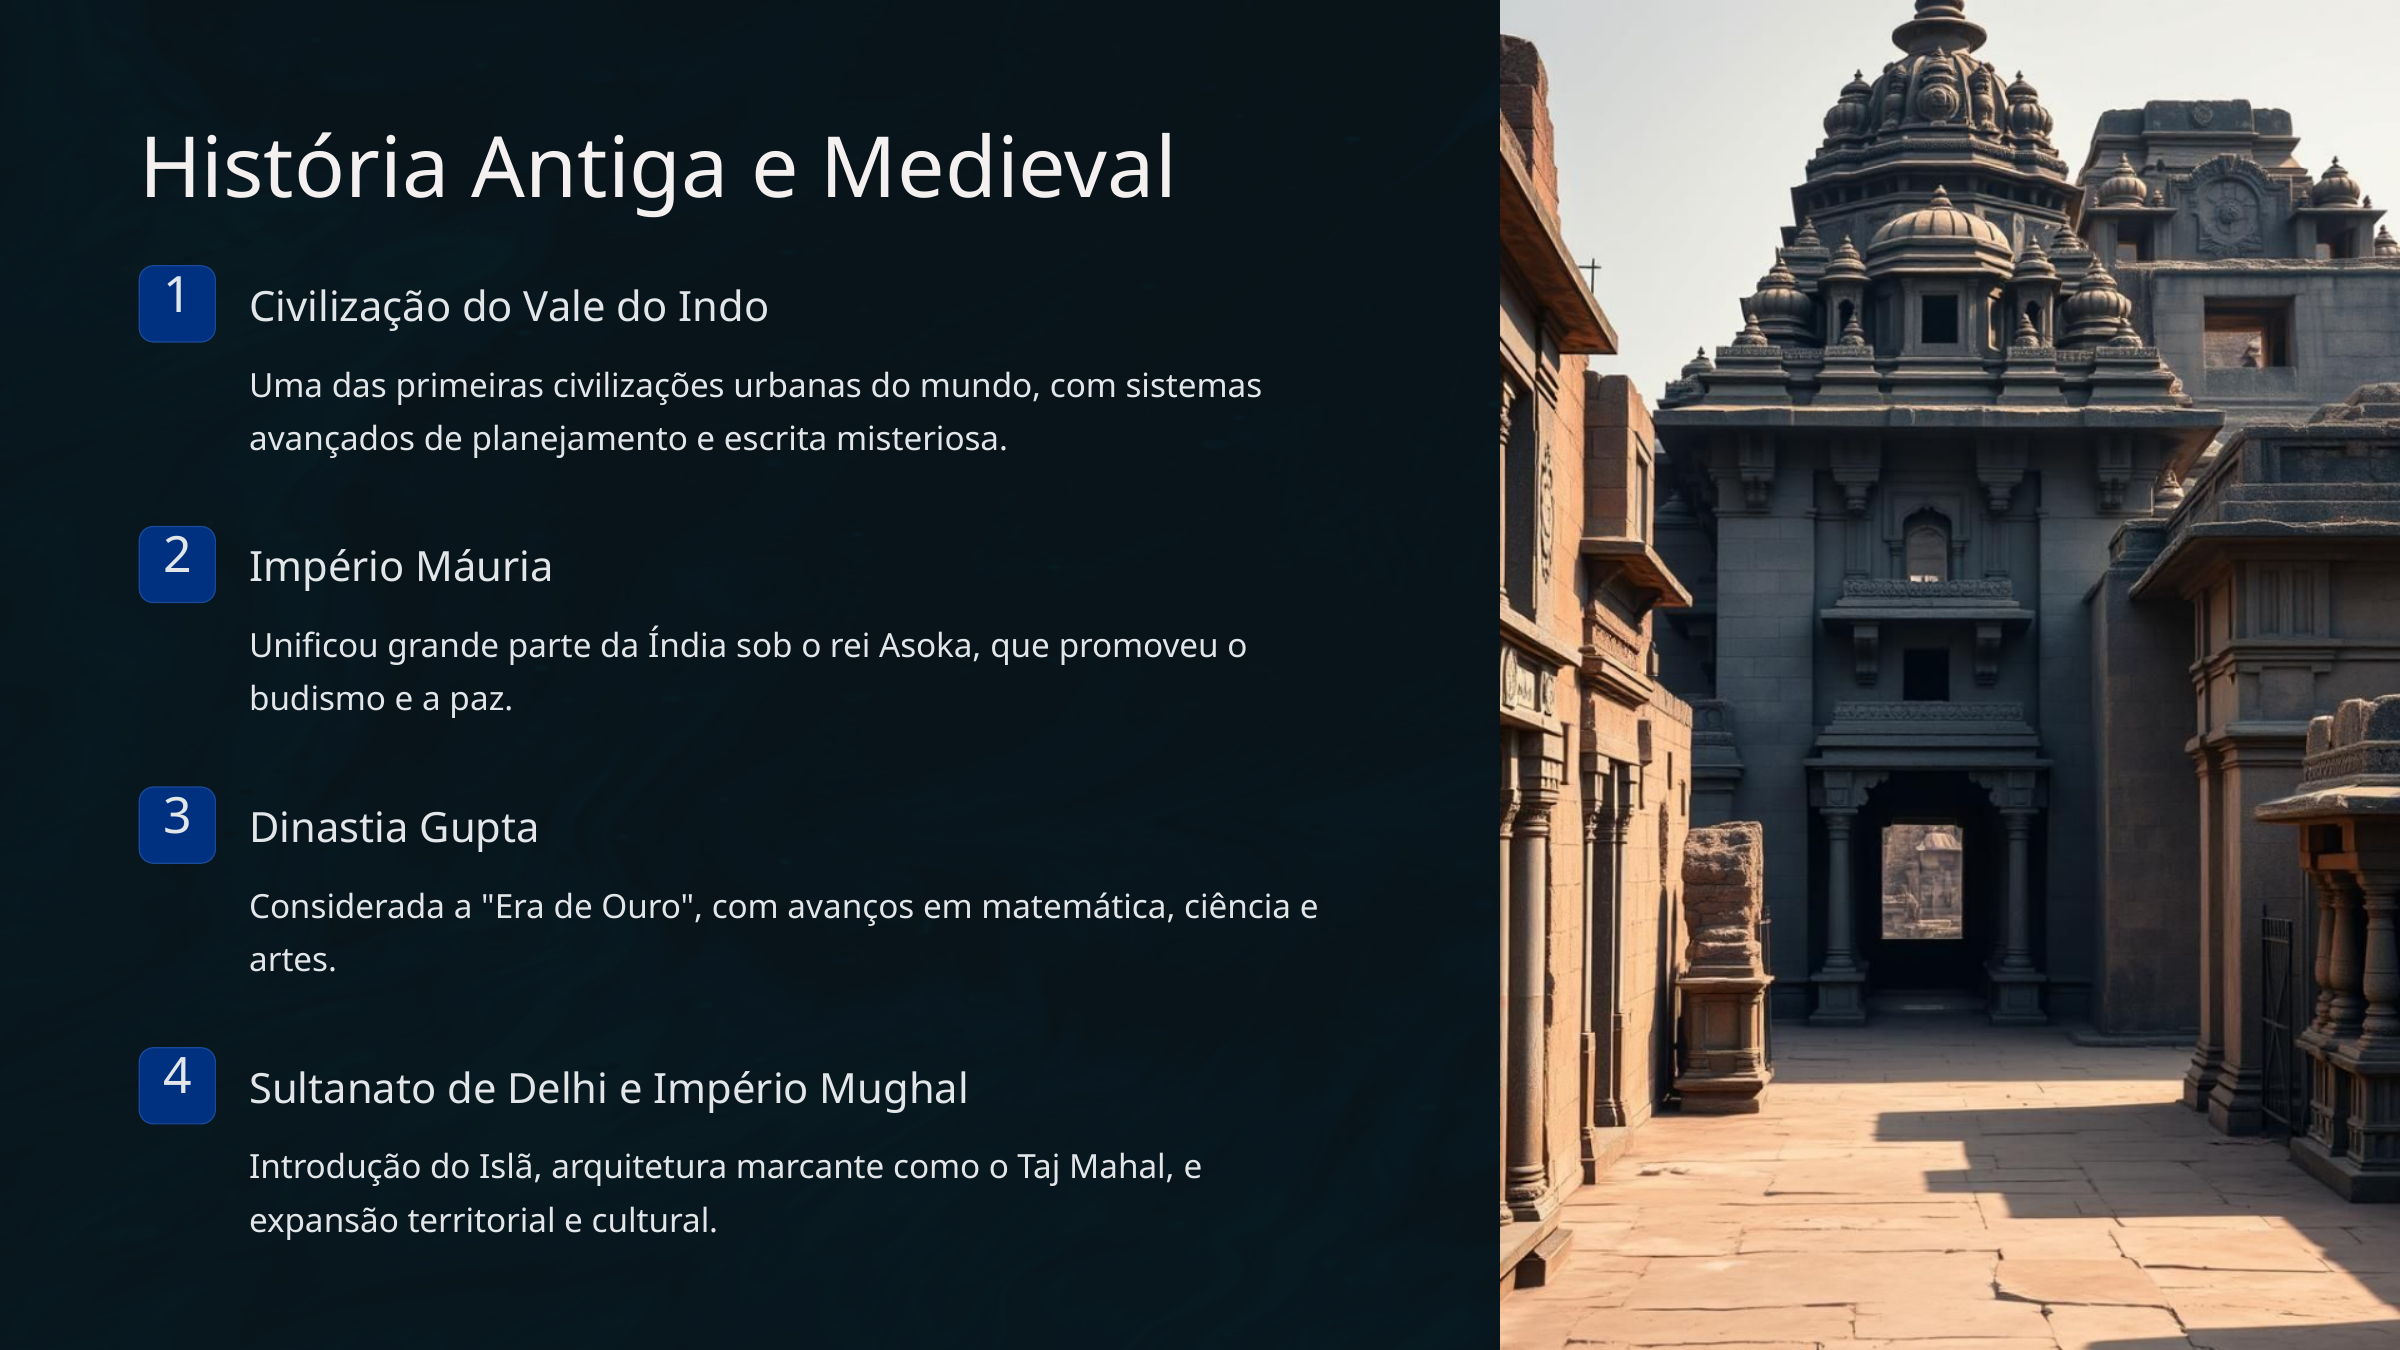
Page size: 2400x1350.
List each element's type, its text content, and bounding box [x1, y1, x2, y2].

picture [1499, 0, 2400, 1350]
text_box Introdução do Islã, arquitetura marcante como o Taj Mahal, e expansão territorial e cultural. [249, 1132, 1361, 1241]
text_box Civilização do Vale do Indo [249, 277, 788, 331]
text_box [139, 265, 216, 342]
text_box Sultanato de Delhi e Império Mughal [249, 1059, 991, 1113]
text_box Considerada a "Era de Ouro", com avanços em matemática, ciência e artes. [249, 871, 1361, 981]
text_box 4 [151, 1054, 203, 1118]
text_box Império Máuria [249, 538, 672, 591]
text_box História Antiga e Medieval [139, 109, 1213, 216]
text_box [139, 526, 216, 603]
text_box [139, 787, 216, 864]
text_box Unificou grande parte da Índia sob o rei Asoka, que promoveu o budismo e a paz. [249, 611, 1361, 720]
text_box 3 [151, 793, 203, 857]
text_box 2 [151, 532, 203, 597]
text_box Uma das primeiras civilizações urbanas do mundo, com sistemas avançados de planejamento e escrita misteriosa. [249, 350, 1361, 459]
text_box [139, 1047, 216, 1124]
text_box 1 [151, 272, 203, 336]
text_box Dinastia Gupta [249, 798, 672, 852]
